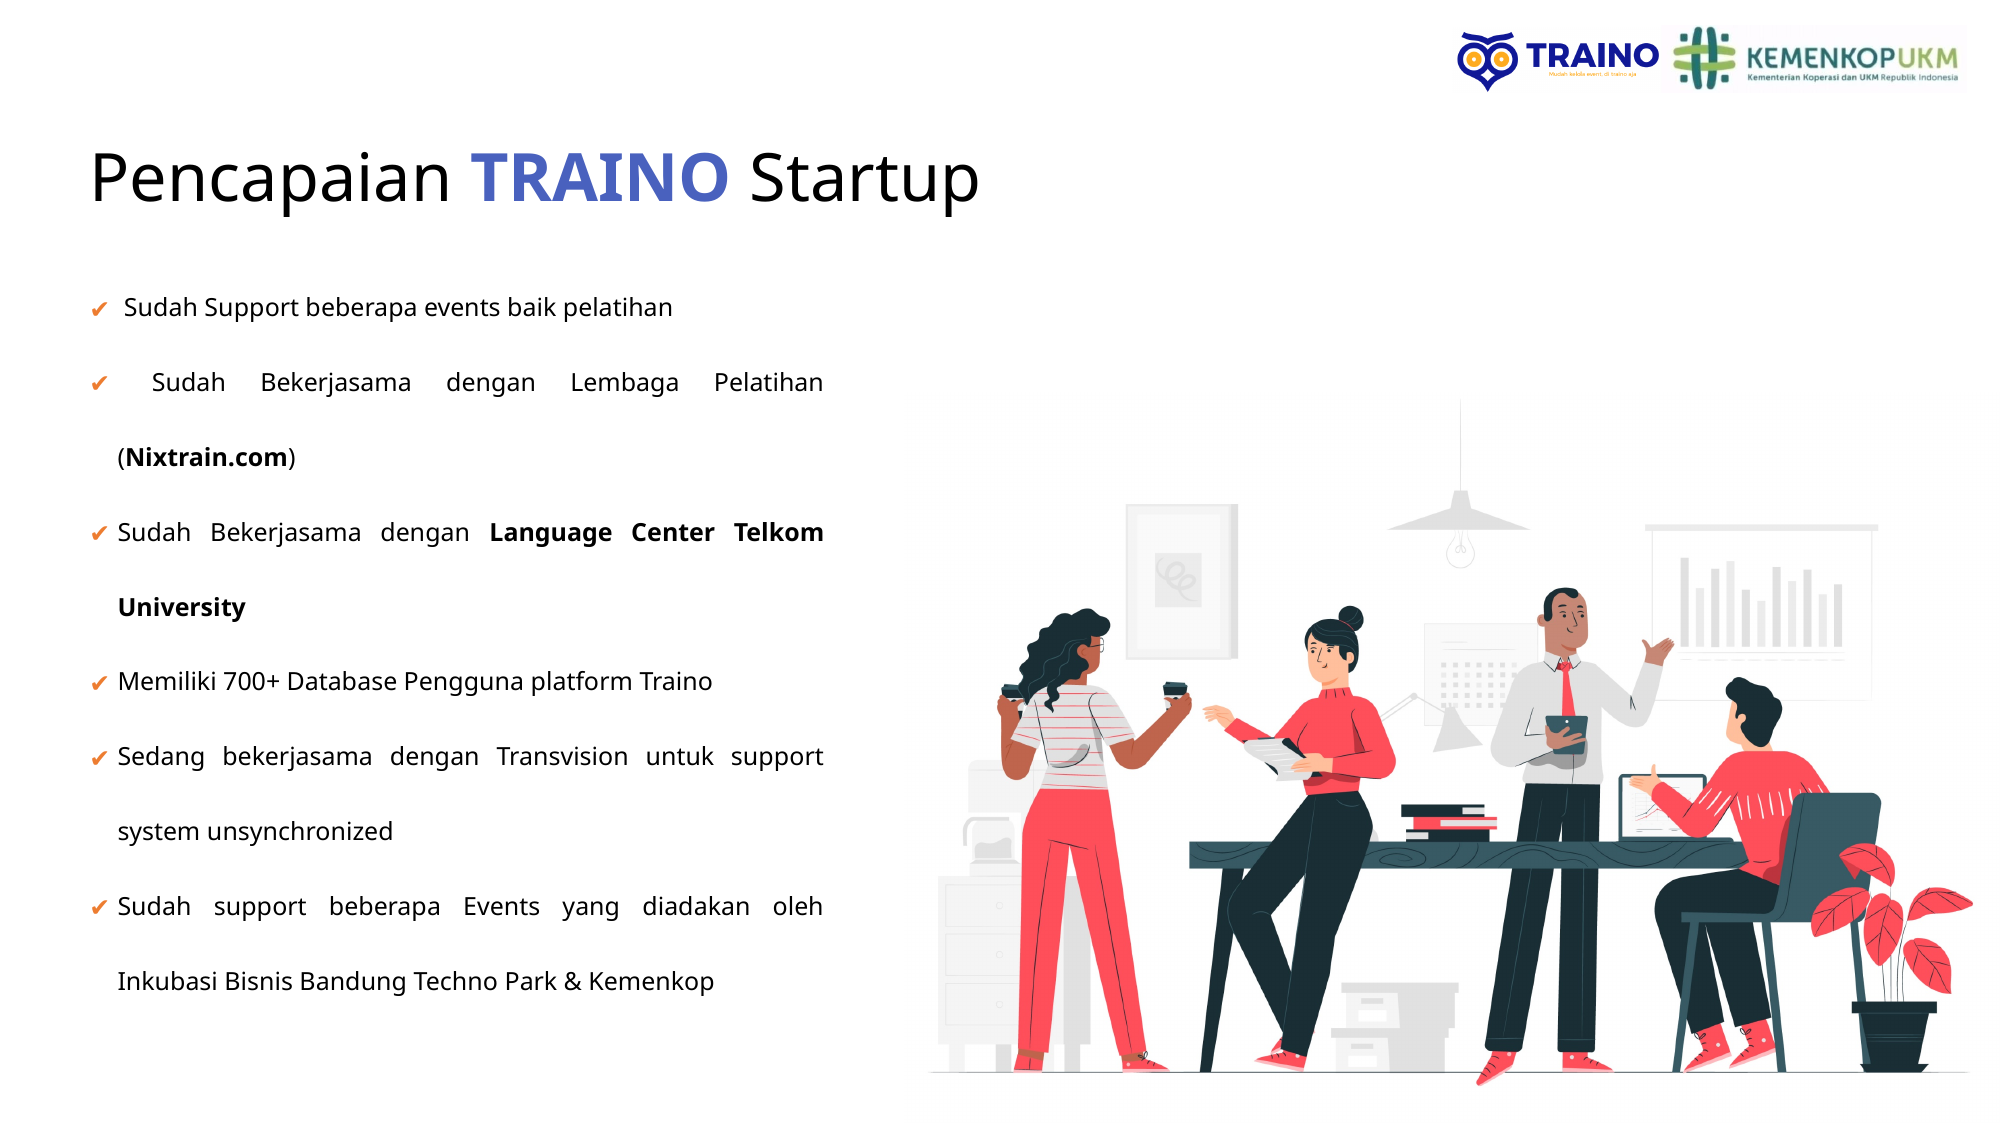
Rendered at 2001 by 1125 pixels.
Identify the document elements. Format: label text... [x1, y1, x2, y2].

picture [1452, 25, 1968, 93]
picture [904, 392, 2000, 1123]
text_box Sudah Support beberapa events baik pelatihan Sudah Bekerjasama dengan Lembaga Pelatihan (Nixtrain.com) Sudah Bekerjasama dengan Language Center Telkom University Memiliki 700+ Database Pengguna platform Traino Sedang bekerjasama dengan Transvision untuk support system unsynchronized Sudah support beberapa Events yang diadakan oleh Inkubasi Bisnis Bandung Techno Park & Kemenkop [74, 239, 840, 1003]
text_box Pencapaian TRAINO Startup [74, 15, 1830, 335]
